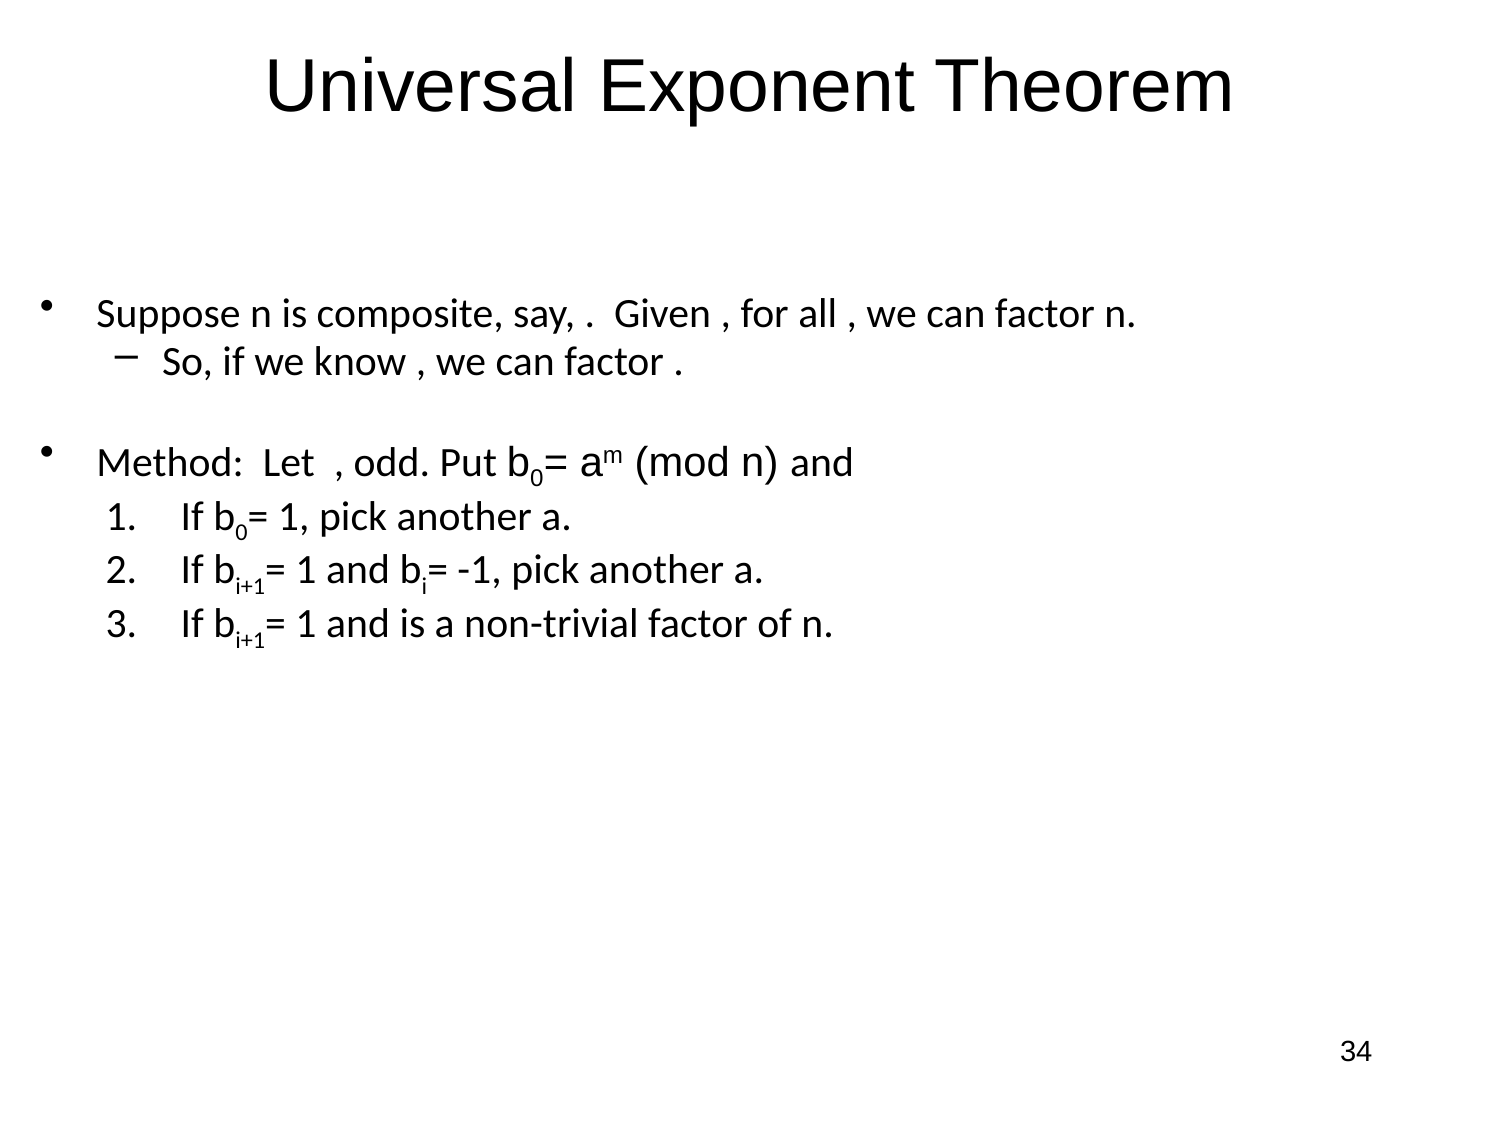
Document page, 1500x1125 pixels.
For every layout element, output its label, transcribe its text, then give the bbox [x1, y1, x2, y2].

title Universal Exponent Theorem [112, 0, 1388, 163]
slide_number 34 [1074, 1024, 1388, 1101]
